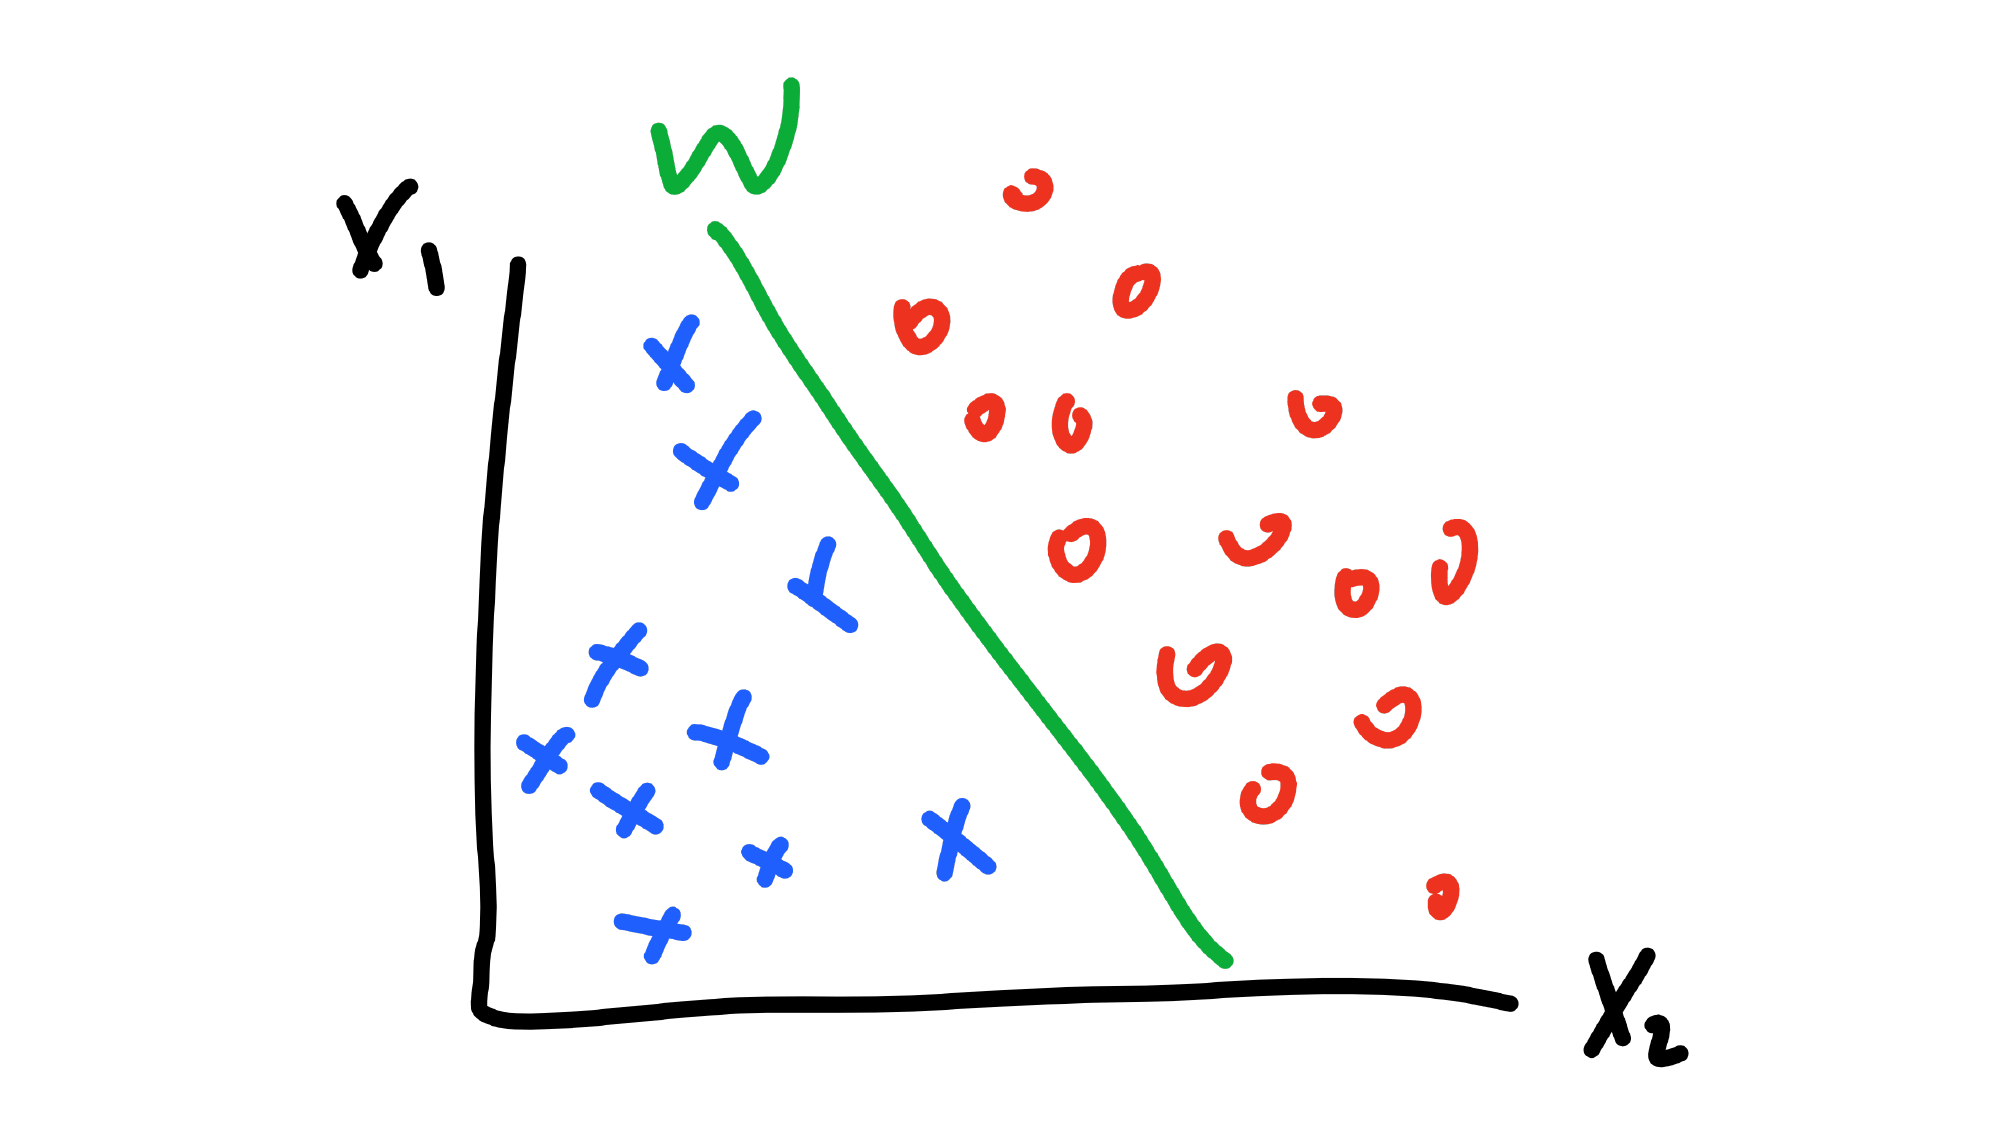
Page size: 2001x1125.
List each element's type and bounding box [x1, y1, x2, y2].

picture [311, 57, 1689, 1068]
